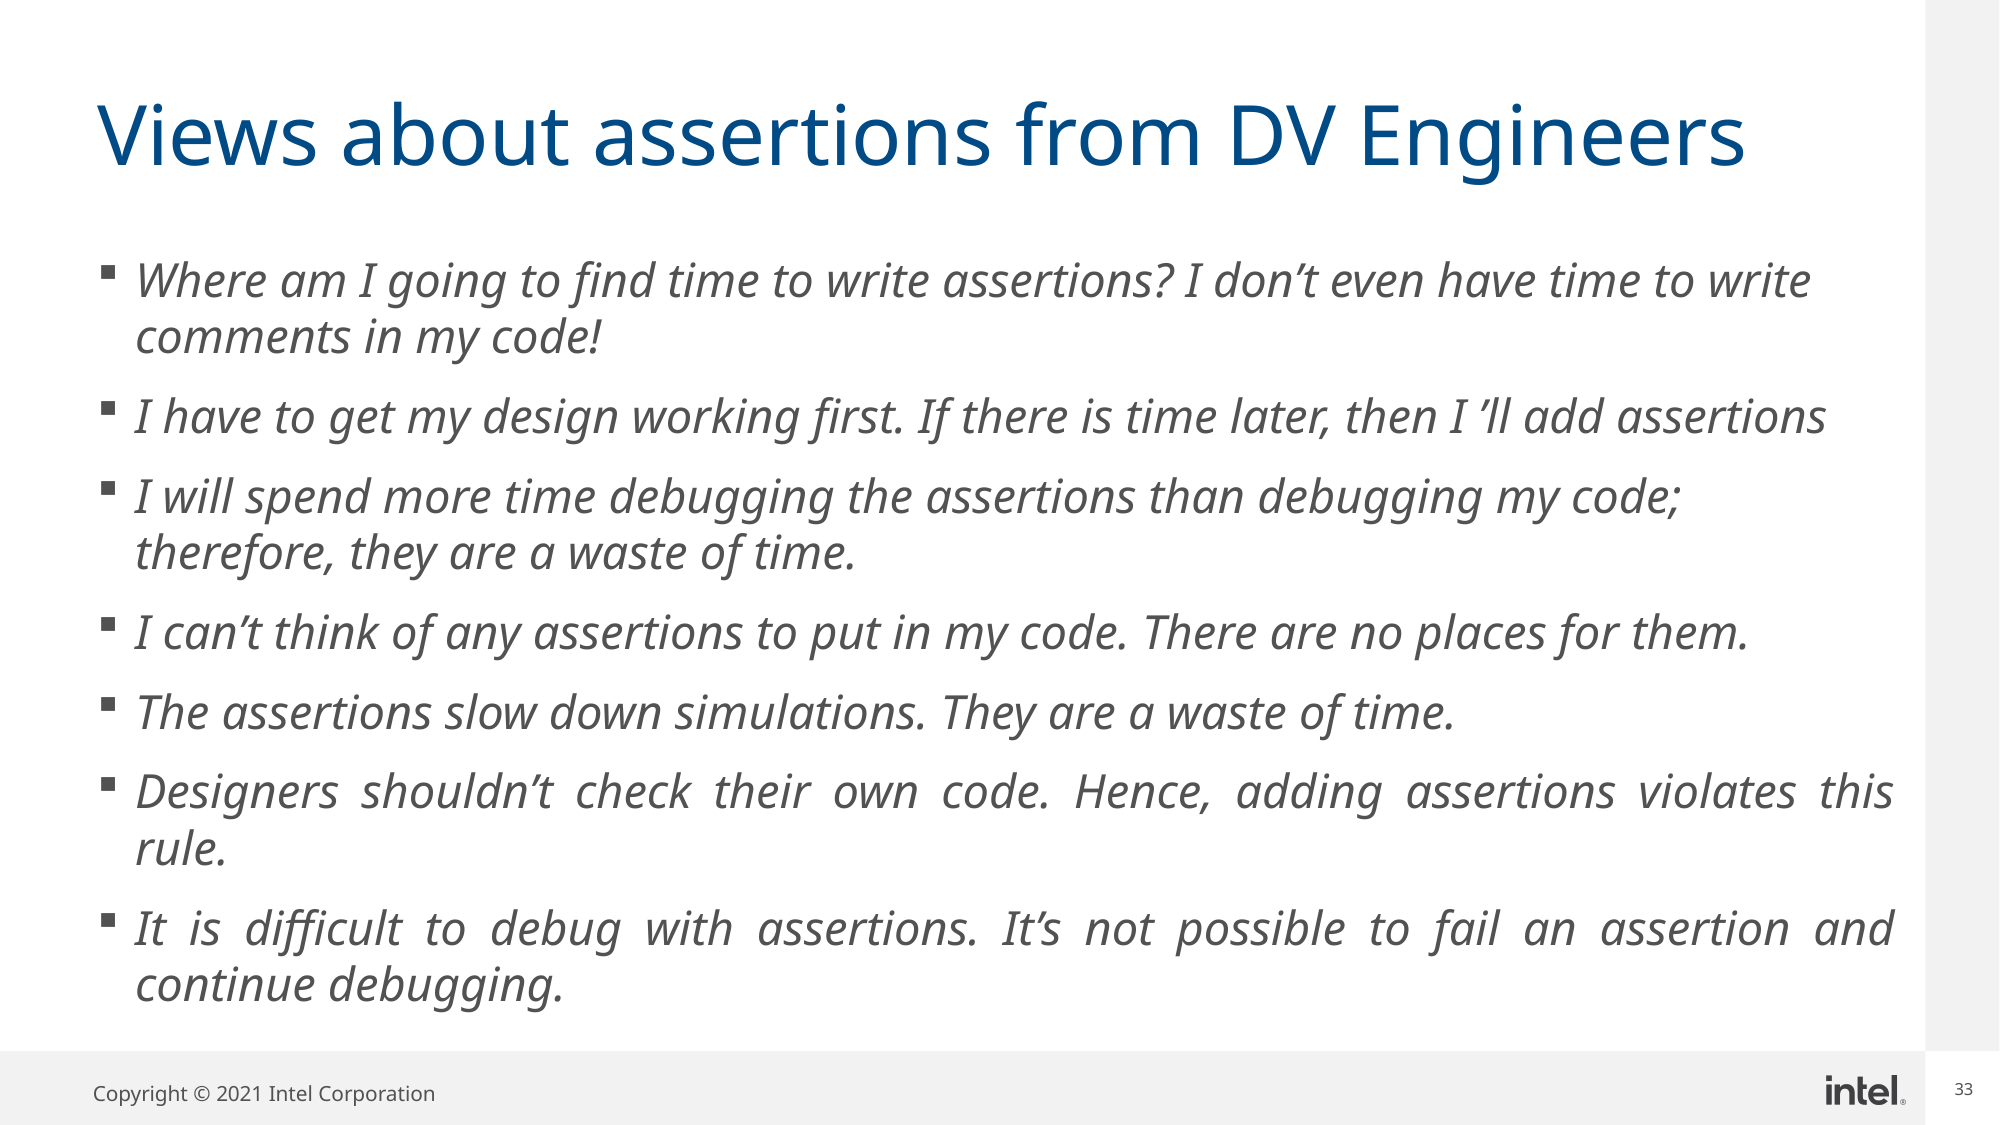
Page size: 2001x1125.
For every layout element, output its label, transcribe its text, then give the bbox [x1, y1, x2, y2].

list Where am I going to find time to write assertions? I don’t even have time to write comments in my code! I have to get my design working first. If there is time later, then I ’ll add assertions I will spend more time debugging the assertions than debugging my code; therefore, they are a waste of time. I can’t think of any assertions to put in my code. There are no places for them. The assertions slow down simulations. They are a waste of time. Designers shouldn’t check their own code. Hence, adding assertions violates this rule. It is difficult to debug with assertions. It’s not possible to fail an assertion and continue debugging. [96, 249, 1898, 1026]
title Views about assertions from DV Engineers [96, 93, 1898, 240]
picture [1826, 1075, 1906, 1105]
